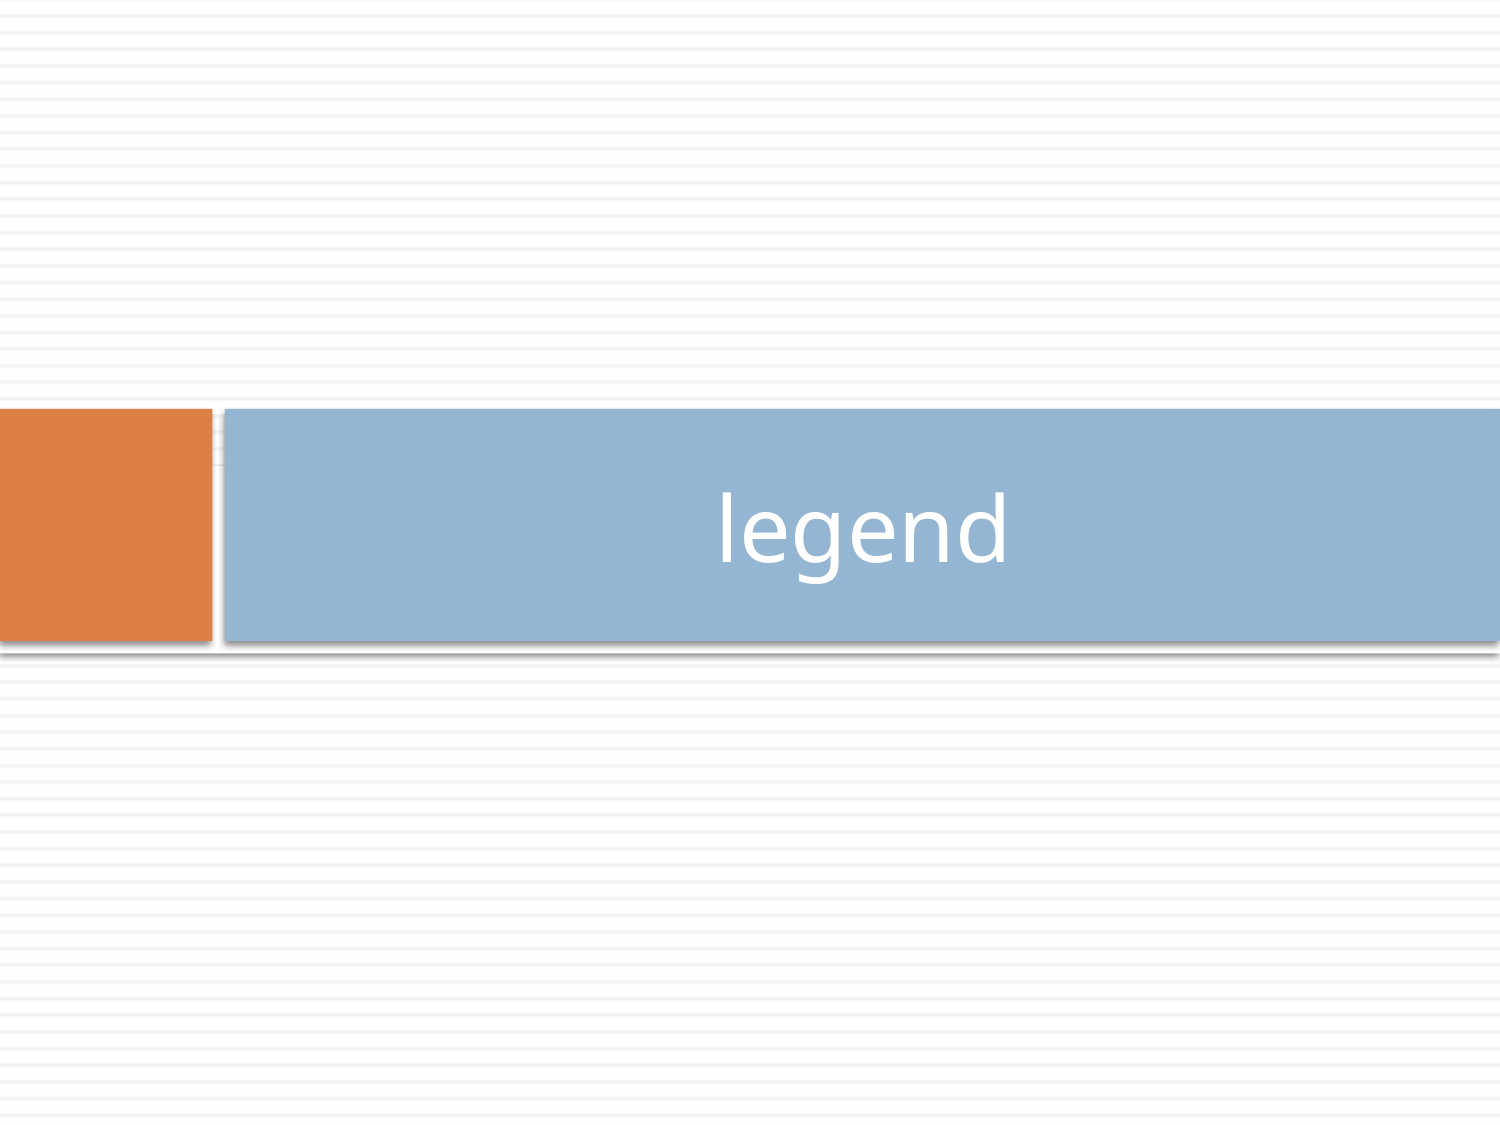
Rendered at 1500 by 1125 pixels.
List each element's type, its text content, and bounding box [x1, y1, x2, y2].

title legend [238, 444, 1489, 607]
